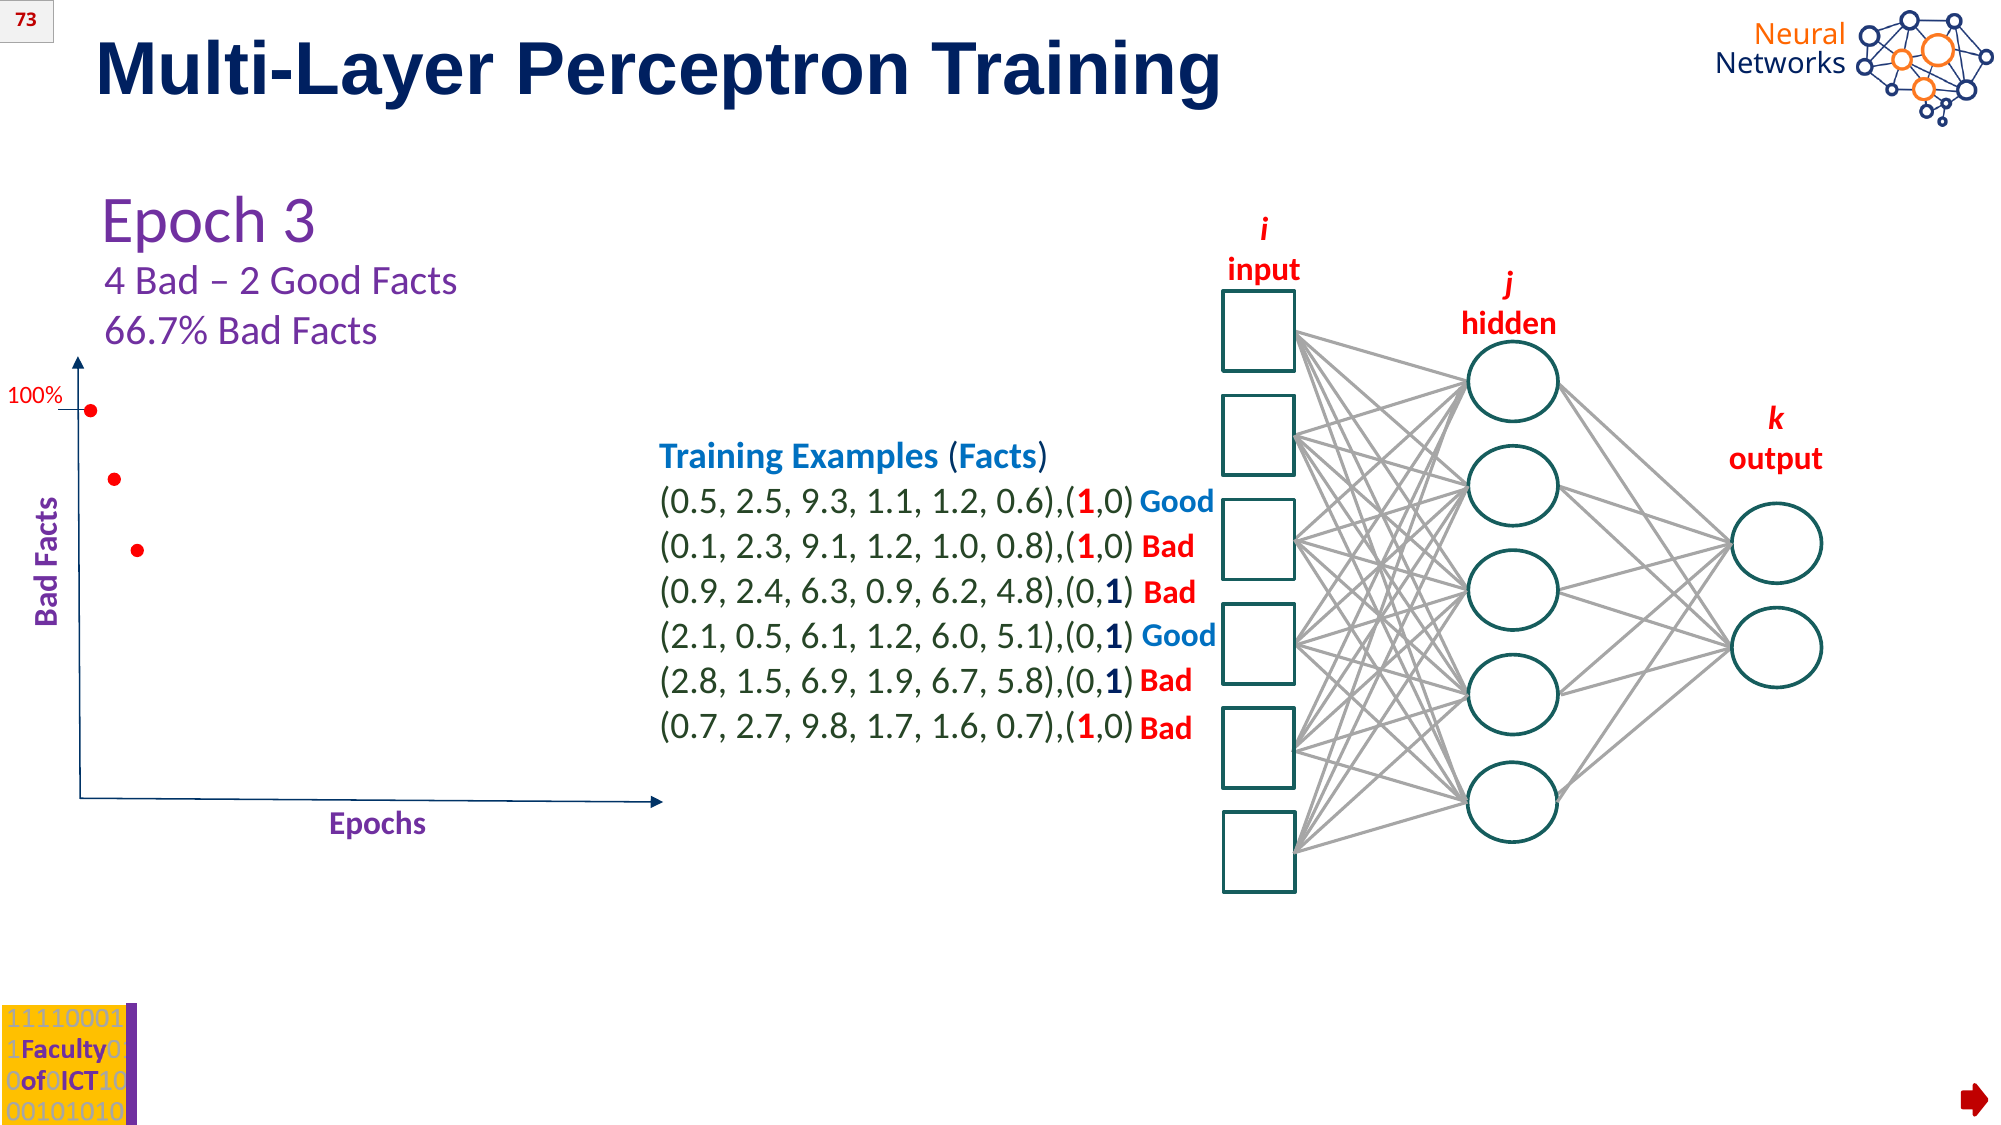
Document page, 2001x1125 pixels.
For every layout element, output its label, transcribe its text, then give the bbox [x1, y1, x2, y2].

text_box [1557, 382, 1732, 484]
text_box [1221, 706, 1286, 790]
text_box Bad [1125, 698, 1231, 754]
text_box [108, 473, 121, 486]
text_box [1231, 602, 1286, 686]
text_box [1465, 807, 1469, 853]
text_box Neural Networks [1687, 13, 1849, 87]
text_box [1231, 498, 1286, 582]
text_box [86, 404, 97, 411]
picture [0, 1003, 138, 1125]
text_box [1221, 295, 1297, 373]
text_box Epochs [312, 812, 443, 850]
text_box Bad [1127, 516, 1233, 572]
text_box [1294, 809, 1461, 853]
title Multi-Layer Perceptron Training [80, 19, 1300, 119]
text_box [1476, 652, 1549, 737]
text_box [84, 798, 664, 803]
text_box [1221, 810, 1297, 894]
text_box 100% [0, 370, 72, 416]
text_box [1738, 605, 1824, 690]
picture [1854, 0, 1996, 134]
text_box [1476, 349, 1560, 424]
text_box [1221, 393, 1287, 477]
text_box [1476, 548, 1550, 633]
text_box [131, 544, 144, 557]
text_box Bad [1128, 563, 1235, 618]
text_box Good [1127, 605, 1233, 661]
text_box k output [1737, 388, 1873, 484]
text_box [1557, 485, 1732, 541]
text_box Training Examples (Facts) (0.5, 2.5, 9.3, 1.1, 1.2, 0.6),(1,0) (0.1, 2.3, 9.1, 1.2, 1.0, 0.8),(1,0) (0.9, 2.4, 6.3, 0.9, 6.2, 4.8),(0,1) (2.1, 0.5, 6.1, 1.2, 6.0, 5.1),(0,1) (2.8, 1.5, 6.9, 1.9, 6.7, 5.8),(0,1) (0.7, 2.7, 9.8, 1.7, 1.6, 0.7),(1,0) [644, 423, 1164, 754]
text_box 4 Bad – 2 Good Facts 66.7% Bad Facts [89, 245, 552, 360]
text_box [1294, 330, 1465, 392]
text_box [77, 356, 81, 408]
text_box Epoch 3 [86, 168, 591, 264]
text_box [1556, 542, 1733, 803]
text_box [1960, 1083, 1989, 1117]
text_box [1293, 434, 1467, 801]
text_box [1476, 443, 1551, 528]
text_box j hidden [1417, 253, 1601, 349]
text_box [1294, 387, 1461, 434]
text_box [1474, 760, 1559, 845]
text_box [77, 418, 81, 800]
text_box Good [1125, 471, 1231, 527]
text_box Bad [1125, 650, 1231, 698]
text_box Bad Facts [16, 472, 71, 653]
text_box [1738, 501, 1824, 586]
text_box i input [1188, 199, 1341, 295]
text_box 73 [0, 0, 54, 43]
